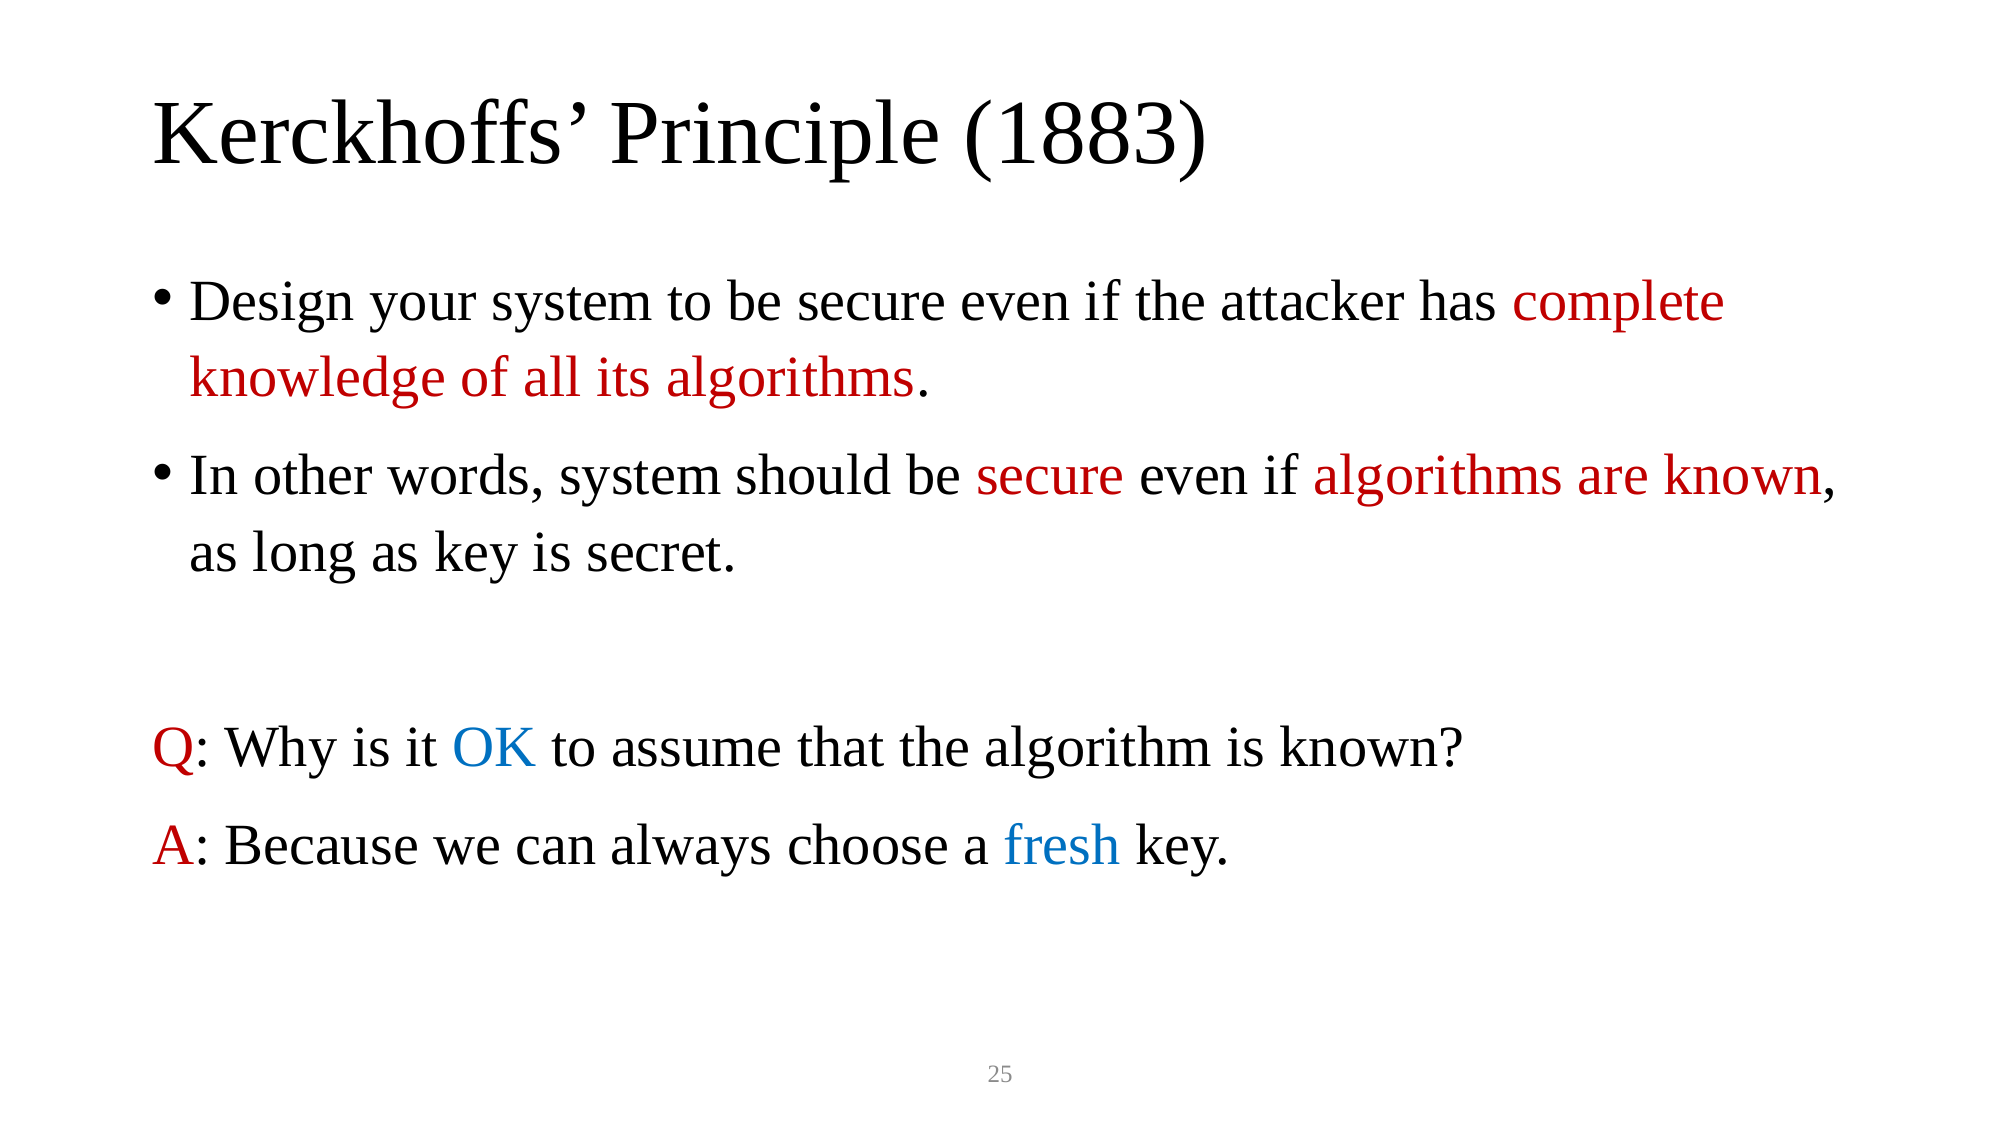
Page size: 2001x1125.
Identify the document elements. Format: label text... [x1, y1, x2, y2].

slide_number 25 [938, 1042, 1062, 1103]
title Kerckhoffs’ Principle (1883) [137, 59, 1863, 209]
list Design your system to be secure even if the attacker has complete knowledge of all its algorithms. In other words, system should be secure even if algorithms are known, as long as key is secret. Q: Why is it OK to assume that the algorithm is known? A: Because we can always choose a fresh key. [137, 247, 1863, 1014]
